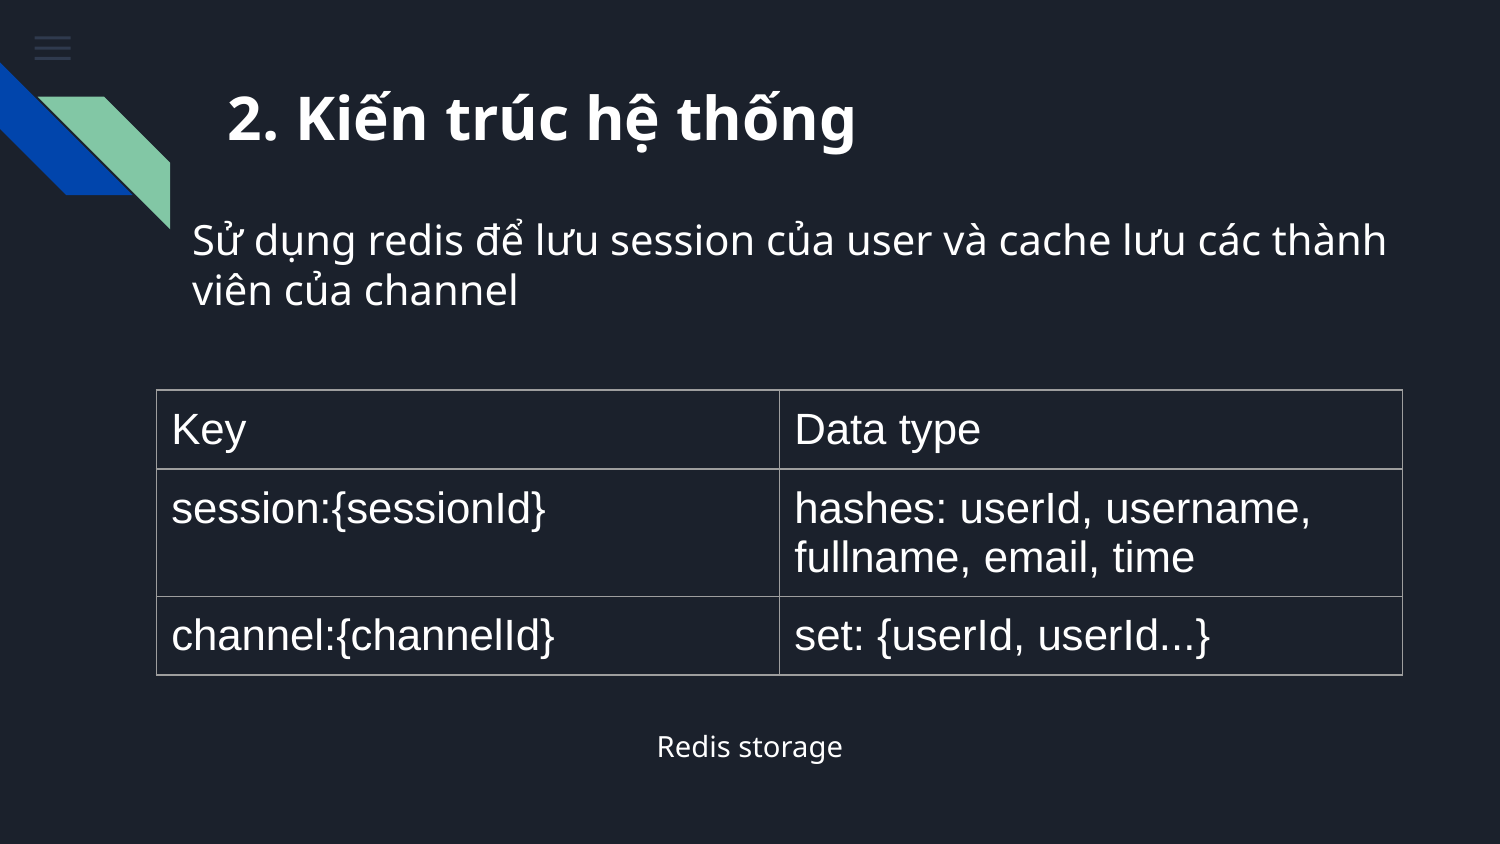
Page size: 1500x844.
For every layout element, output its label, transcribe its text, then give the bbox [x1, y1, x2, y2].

text_box Redis storage [472, 713, 1028, 784]
table_header Key [157, 391, 779, 468]
table_cell set: {userId, userId...} [780, 597, 1402, 674]
title 2. Kiến trúc hệ thống [212, 64, 1368, 198]
list Sử dụng redis để lưu session của user và cache lưu các thành viên của channel [177, 198, 1431, 362]
table_cell channel:{channelId} [157, 597, 779, 674]
table_header Data type [780, 391, 1402, 468]
table_cell session:{sessionId} [157, 470, 779, 596]
table_cell hashes: userId, username, fullname, email, time [780, 470, 1402, 596]
